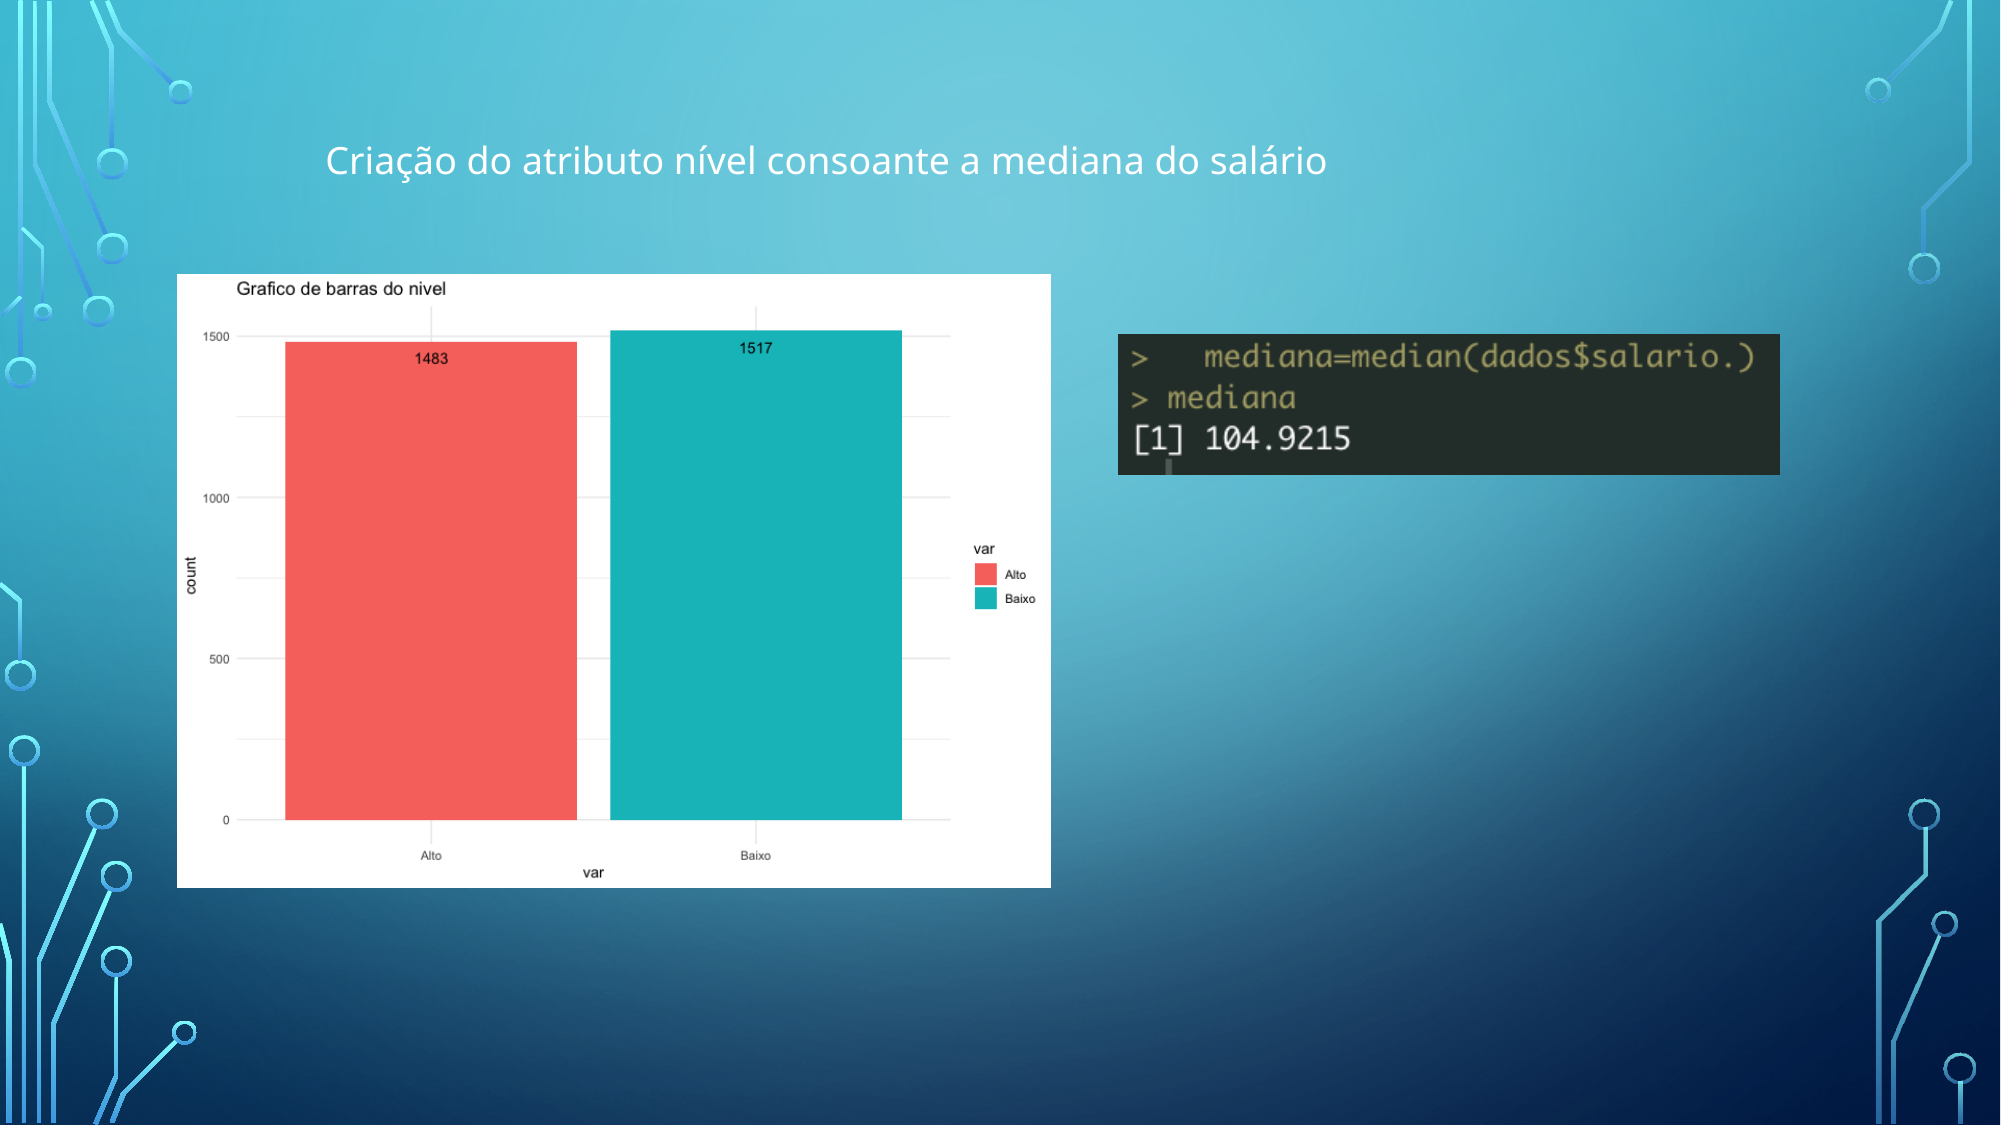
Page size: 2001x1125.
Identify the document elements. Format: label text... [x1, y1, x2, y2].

picture [1118, 333, 1780, 475]
picture [177, 274, 1051, 888]
text_box Criação do atributo nível consoante a mediana do salário [310, 129, 1344, 190]
